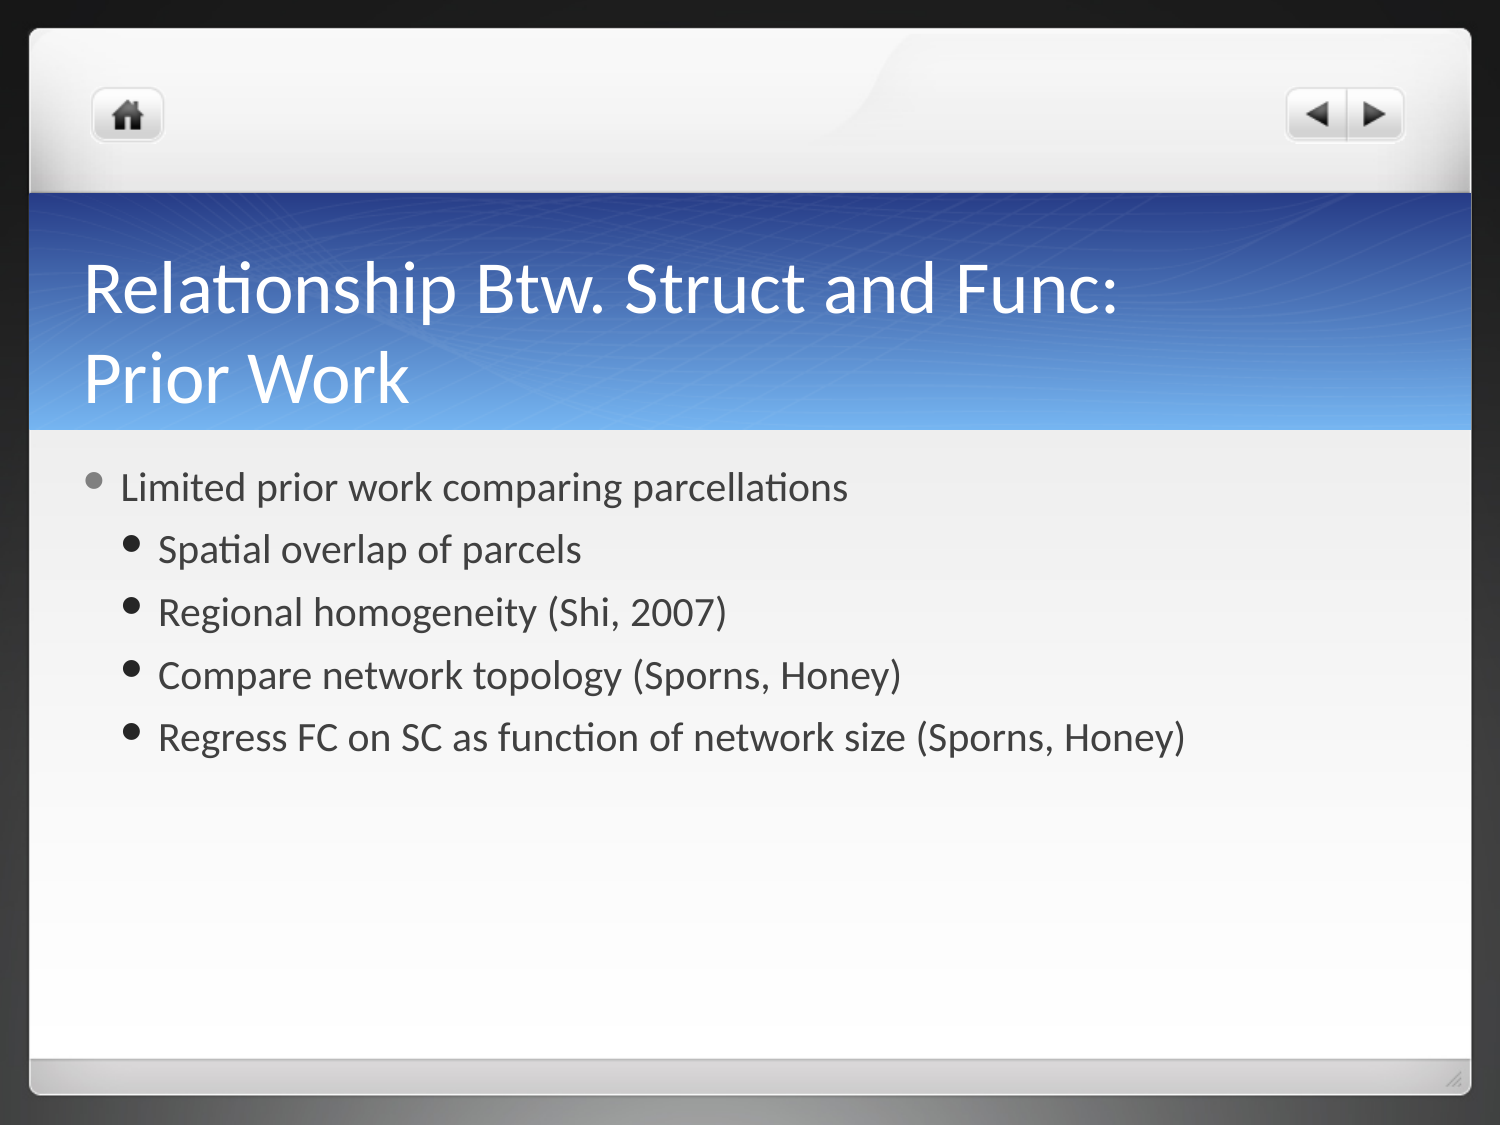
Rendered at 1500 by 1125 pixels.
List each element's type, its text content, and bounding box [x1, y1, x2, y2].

title Relationship Btw. Struct and Func: Prior Work [68, 238, 1432, 427]
picture [0, 0, 1500, 1125]
list Limited prior work comparing parcellations Spatial overlap of parcels Regional homogeneity (Shi, 2007) Compare network topology (Sporns, Honey) Regress FC on SC as function of network size (Sporns, Honey) [68, 452, 1432, 1025]
